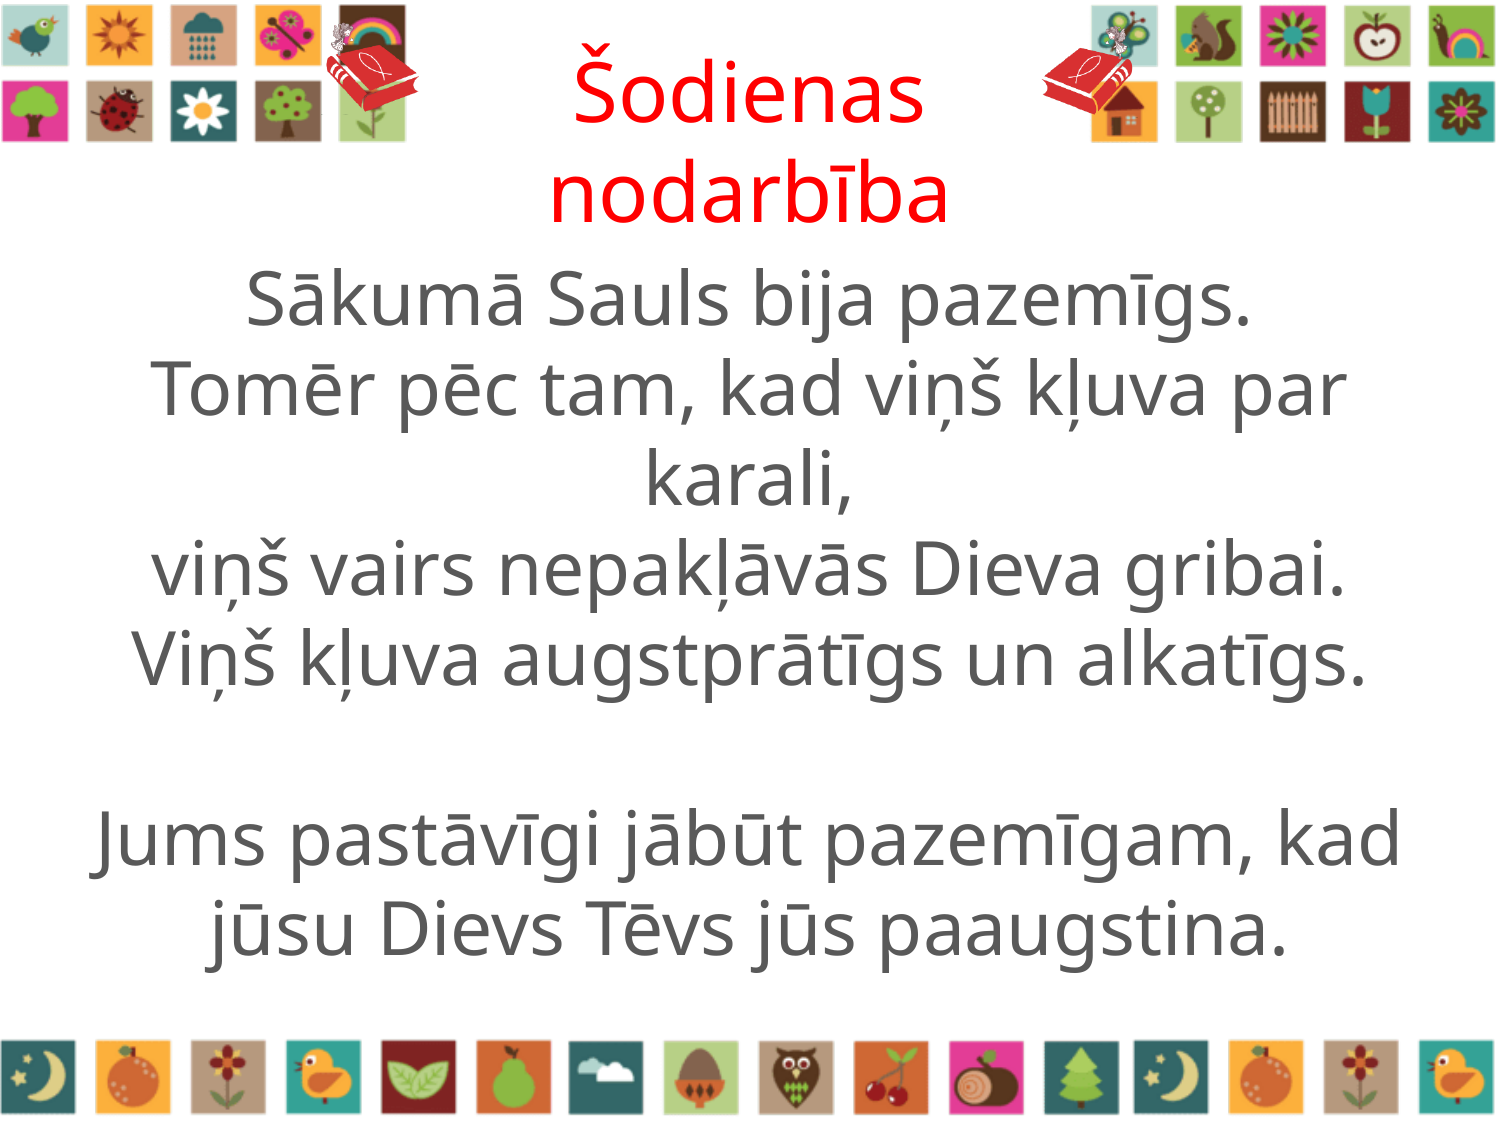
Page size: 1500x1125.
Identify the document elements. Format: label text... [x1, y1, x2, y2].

picture [1010, 3, 1500, 150]
picture [0, 3, 451, 150]
text_box Šodienas nodarbība [417, 32, 1083, 243]
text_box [0, 1028, 1500, 1118]
text_box Sākumā Sauls bija pazemīgs. Tomēr pēc tam, kad viņš kļuva par karali, viņš vairs nepakļāvās Dieva gribai. Viņš kļuva augstprātīgs un alkatīgs. Jums pastāvīgi jābūt pazemīgam, kad jūsu Dievs Tēvs jūs paaugstina. [76, 243, 1424, 1027]
